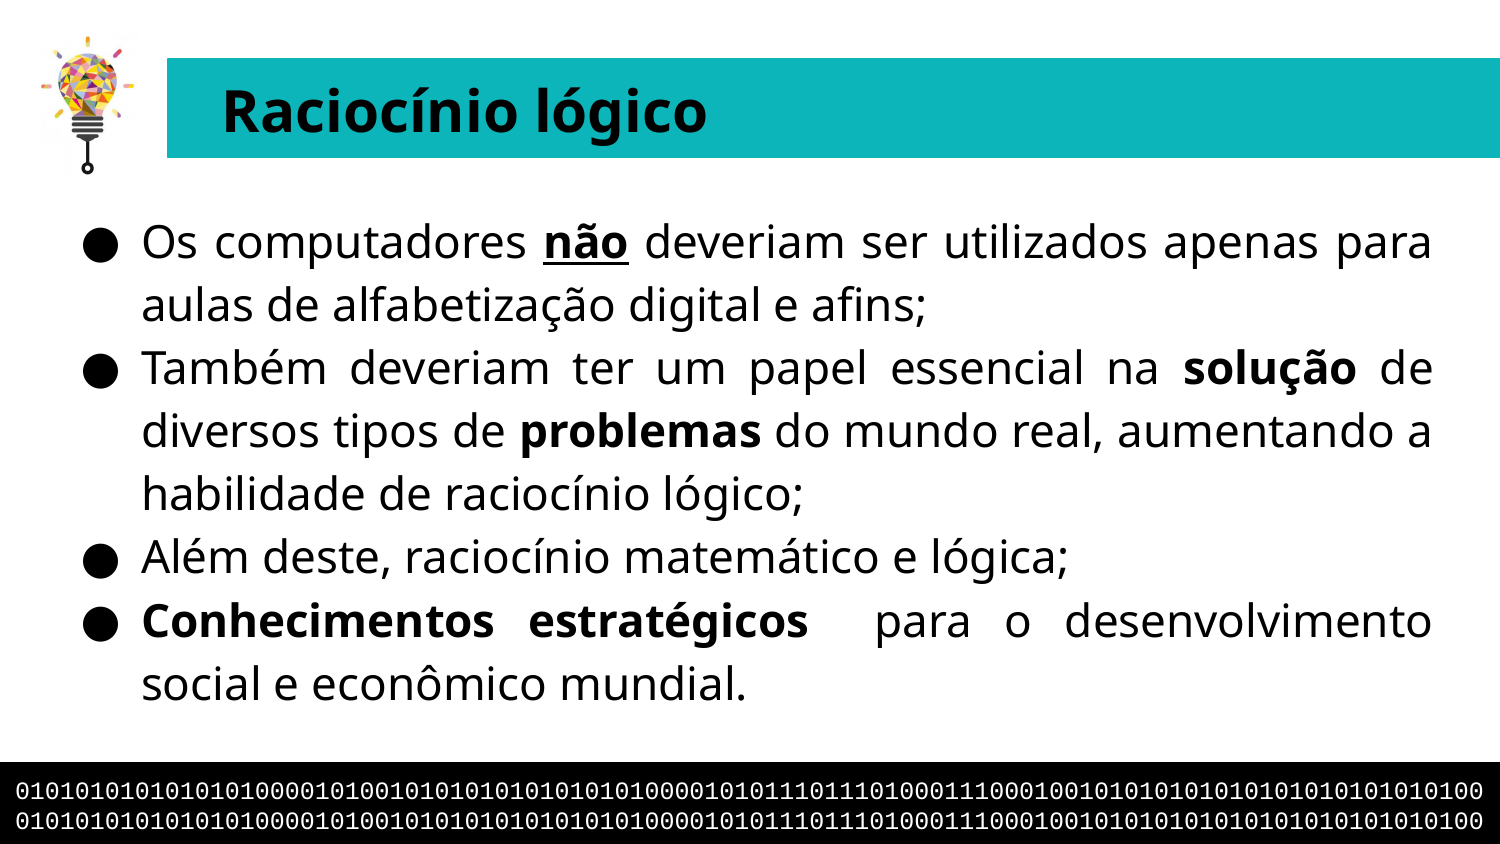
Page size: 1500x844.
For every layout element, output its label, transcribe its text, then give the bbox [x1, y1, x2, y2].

picture [38, 32, 140, 179]
list Os computadores não deveriam ser utilizados apenas para aulas de alfabetização digital e afins; Também deveriam ter um papel essencial na solução de diversos tipos de problemas do mundo real, aumentando a habilidade de raciocínio lógico; Além deste, raciocínio matemático e lógica; Conhecimentos estratégicos para o desenvolvimento social e econômico mundial. [51, 189, 1449, 750]
text_box [167, 58, 1500, 158]
title Raciocínio lógico [206, 58, 1500, 153]
text_box 0101010101010101000010100101010101010101010000101011101110100011100010010101010101010101010101010001010101010101010000101001010101010101010100001010111011101000111000100101010101010101010101010100 [0, 759, 1500, 841]
